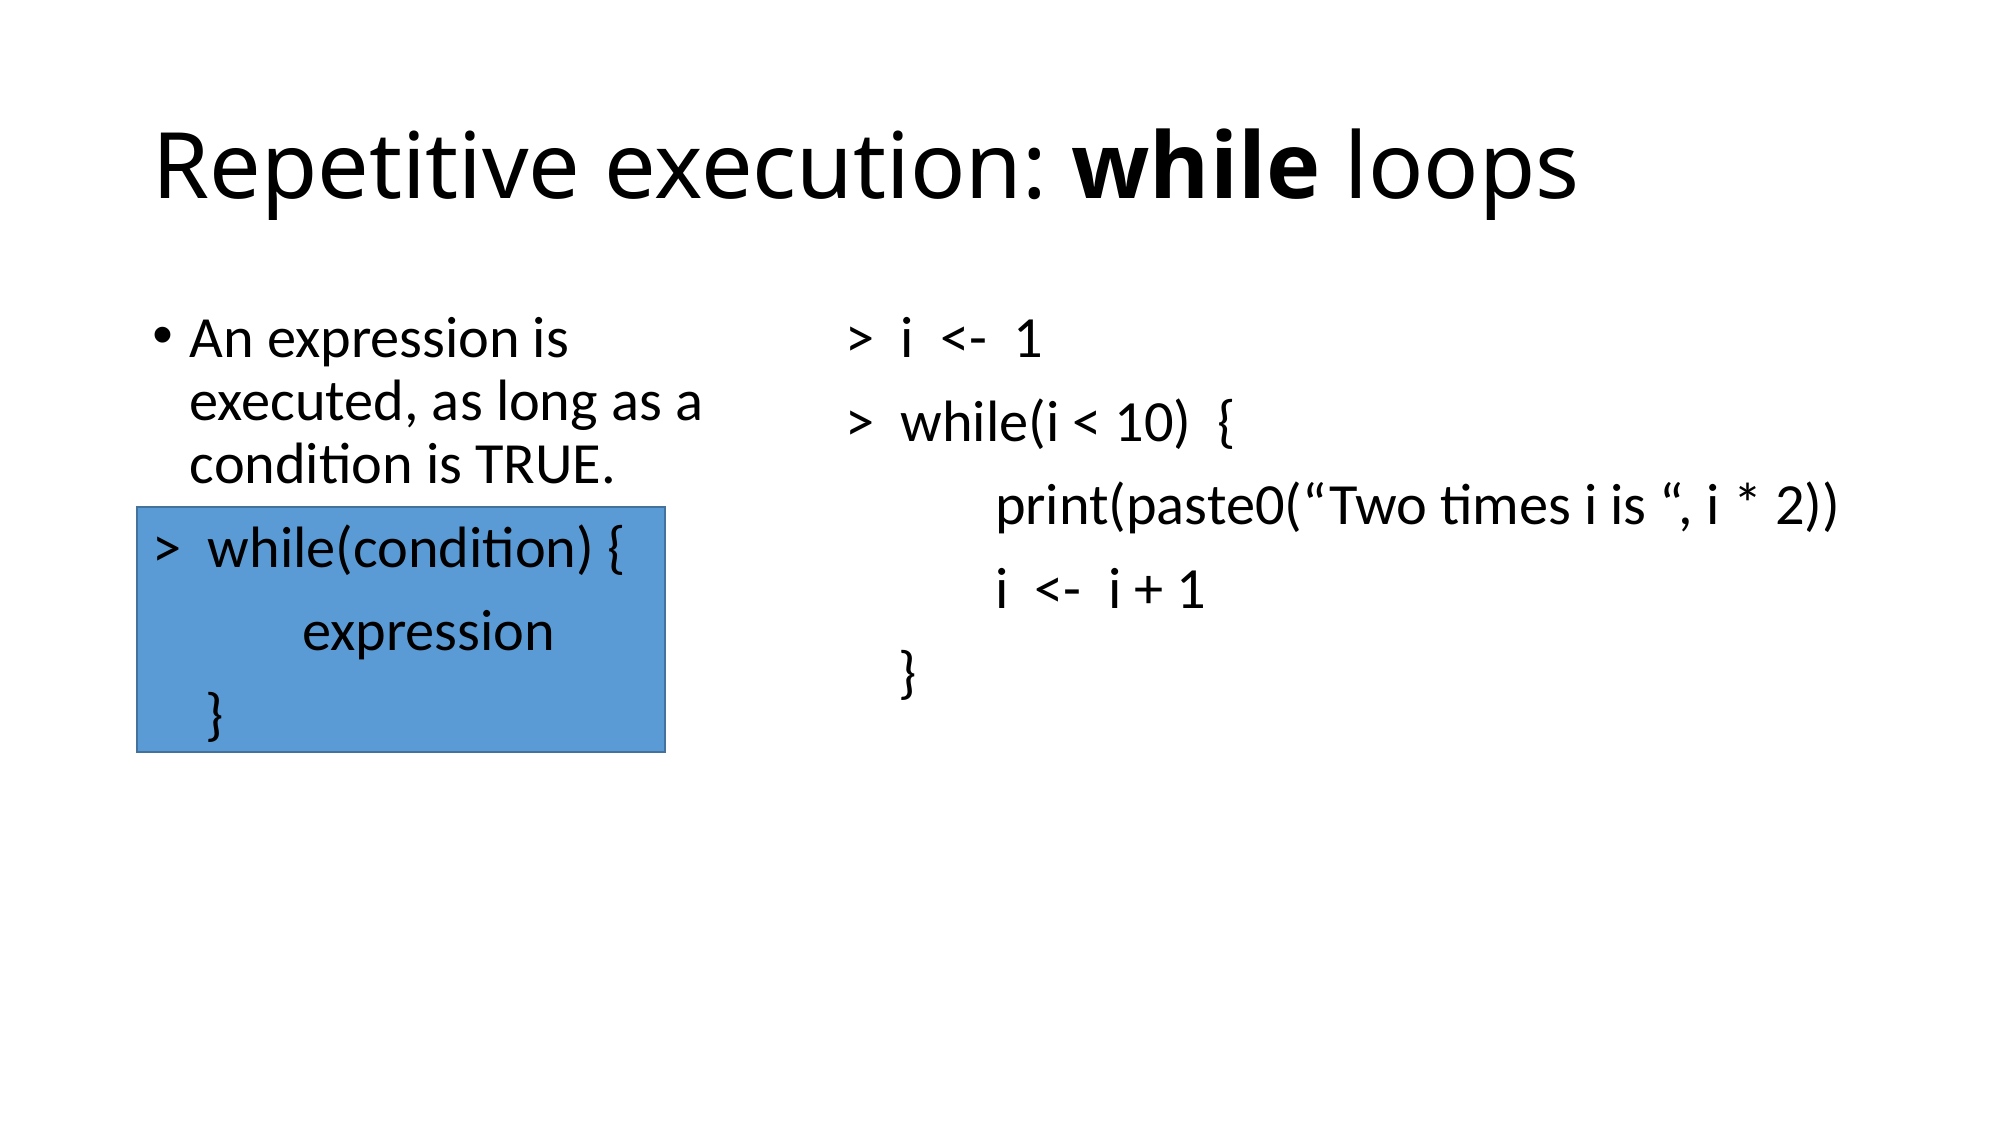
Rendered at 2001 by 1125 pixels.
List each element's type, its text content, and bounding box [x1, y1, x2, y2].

list An expression is executed, as long as a condition is TRUE. > while(condition) { expression } [137, 299, 774, 1014]
list > i <- 1 > while(i < 10) { print(paste0(“Two times i is “, i * 2)) i <- i + 1 } [830, 299, 1863, 1014]
title Repetitive execution: while loops [137, 59, 1863, 278]
